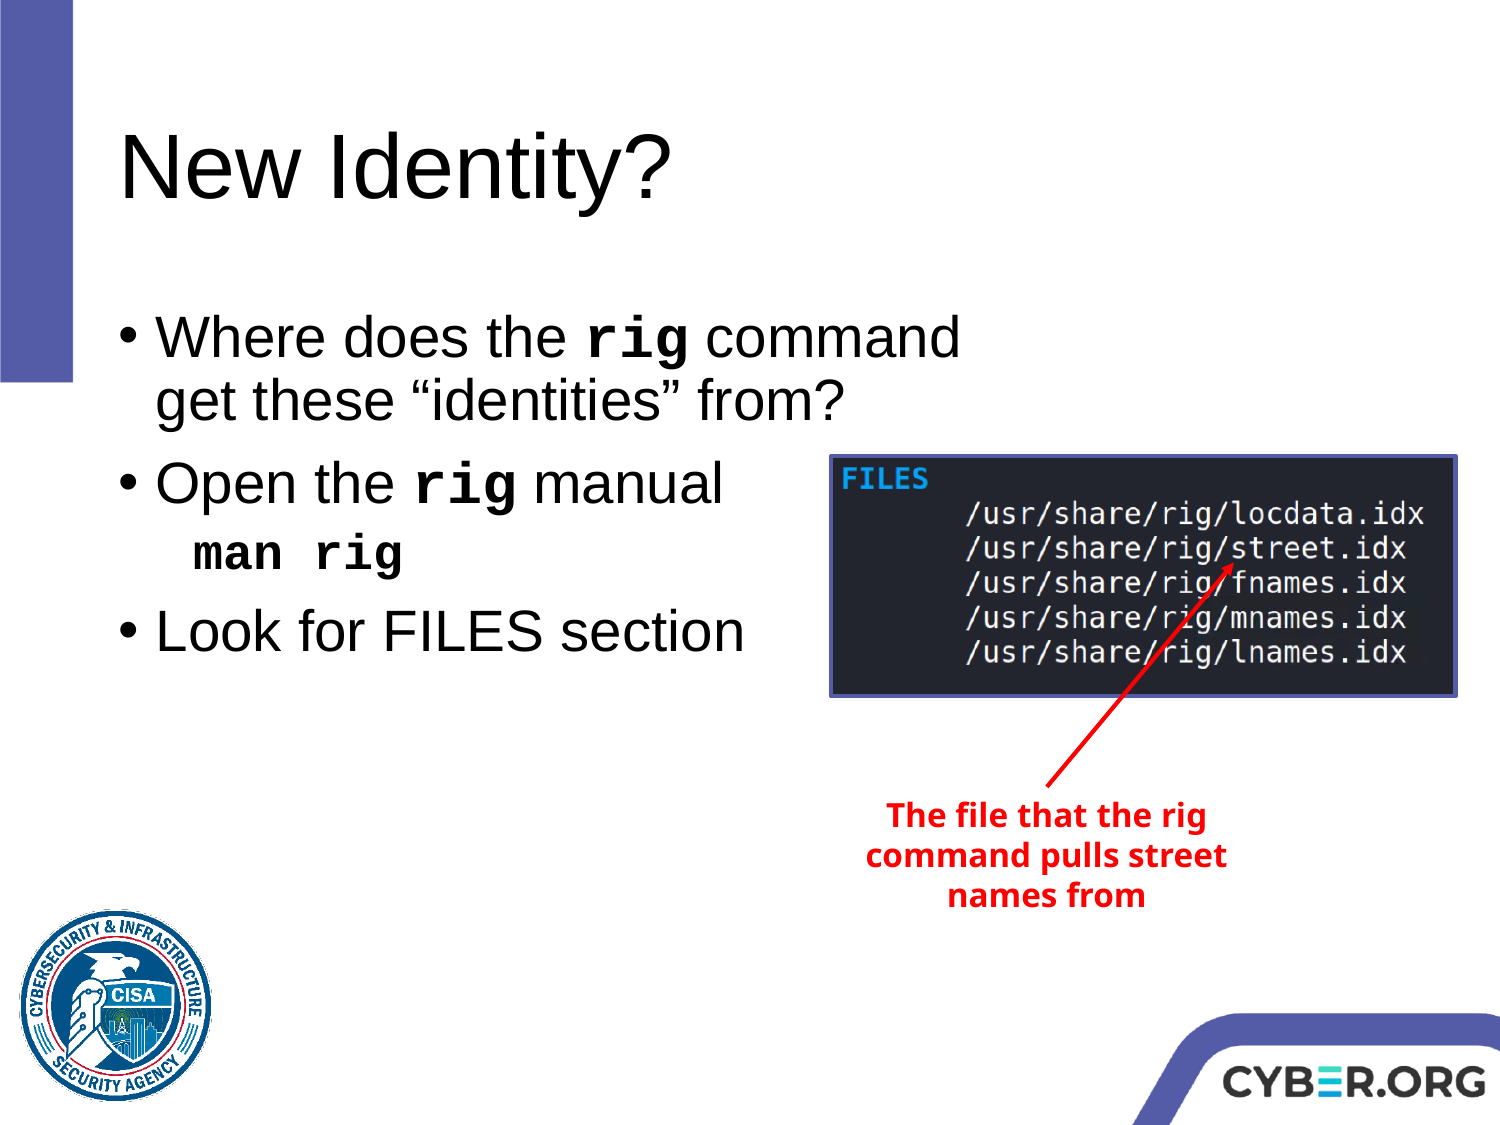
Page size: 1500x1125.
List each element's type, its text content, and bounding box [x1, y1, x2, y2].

picture [0, 0, 1500, 1125]
text_box The file that the rig command pulls street names from [819, 786, 1275, 922]
list Where does the rig command get these “identities” from? Open the rig manual man rig Look for FILES section [103, 299, 1069, 1014]
title New Identity? [103, 59, 1397, 278]
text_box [1046, 562, 1235, 788]
